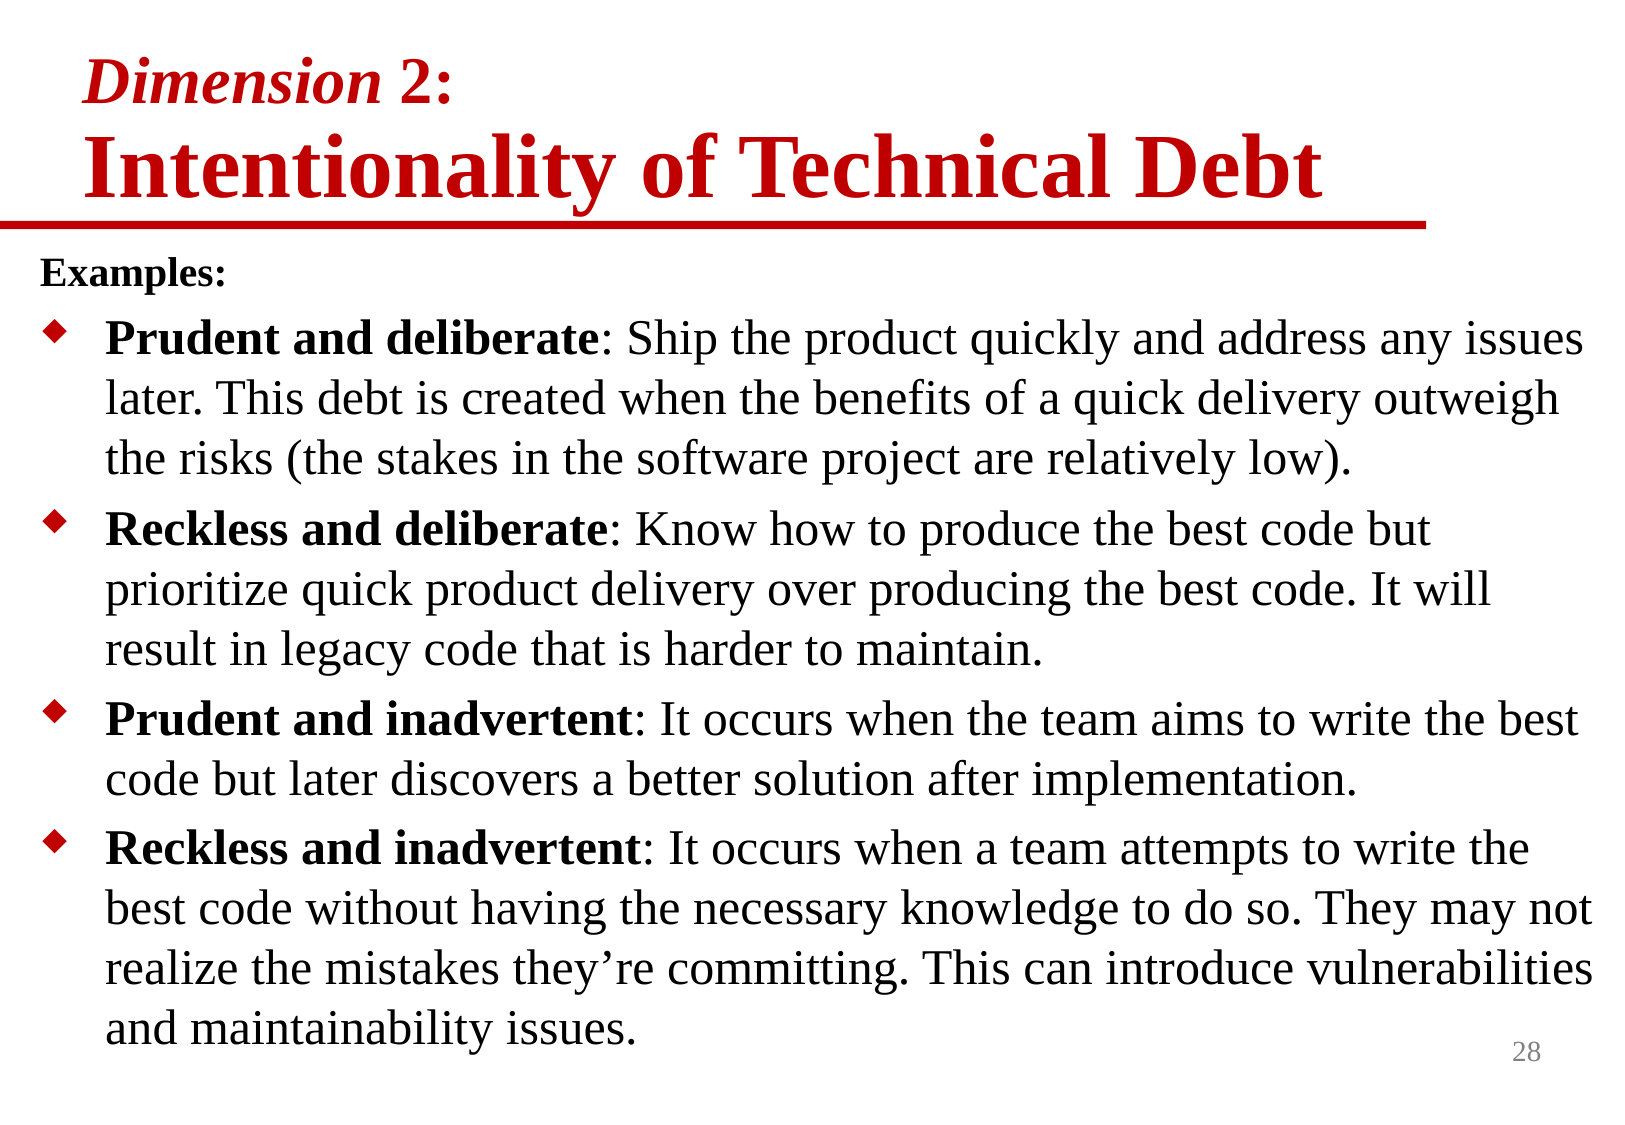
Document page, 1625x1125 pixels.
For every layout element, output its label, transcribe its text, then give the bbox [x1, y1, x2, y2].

slide_number 28 [1218, 1012, 1557, 1088]
list Examples: Prudent and deliberate: Ship the product quickly and address any issues later. This debt is created when the benefits of a quick delivery outweigh the risks (the stakes in the software project are relatively low). Reckless and deliberate: Know how to produce the best code but prioritize quick product delivery over producing the best code. It will result in legacy code that is harder to maintain. Prudent and inadvertent: It occurs when the team aims to write the best code but later discovers a better solution after implementation. Reckless and inadvertent: It occurs when a team attempts to write the best code without having the necessary knowledge to do so. They may not realize the mistakes they’re committing. This can introduce vulnerabilities and maintainability issues. [24, 237, 1613, 1050]
title Dimension 2: Intentionality of Technical Debt [67, 43, 1550, 225]
